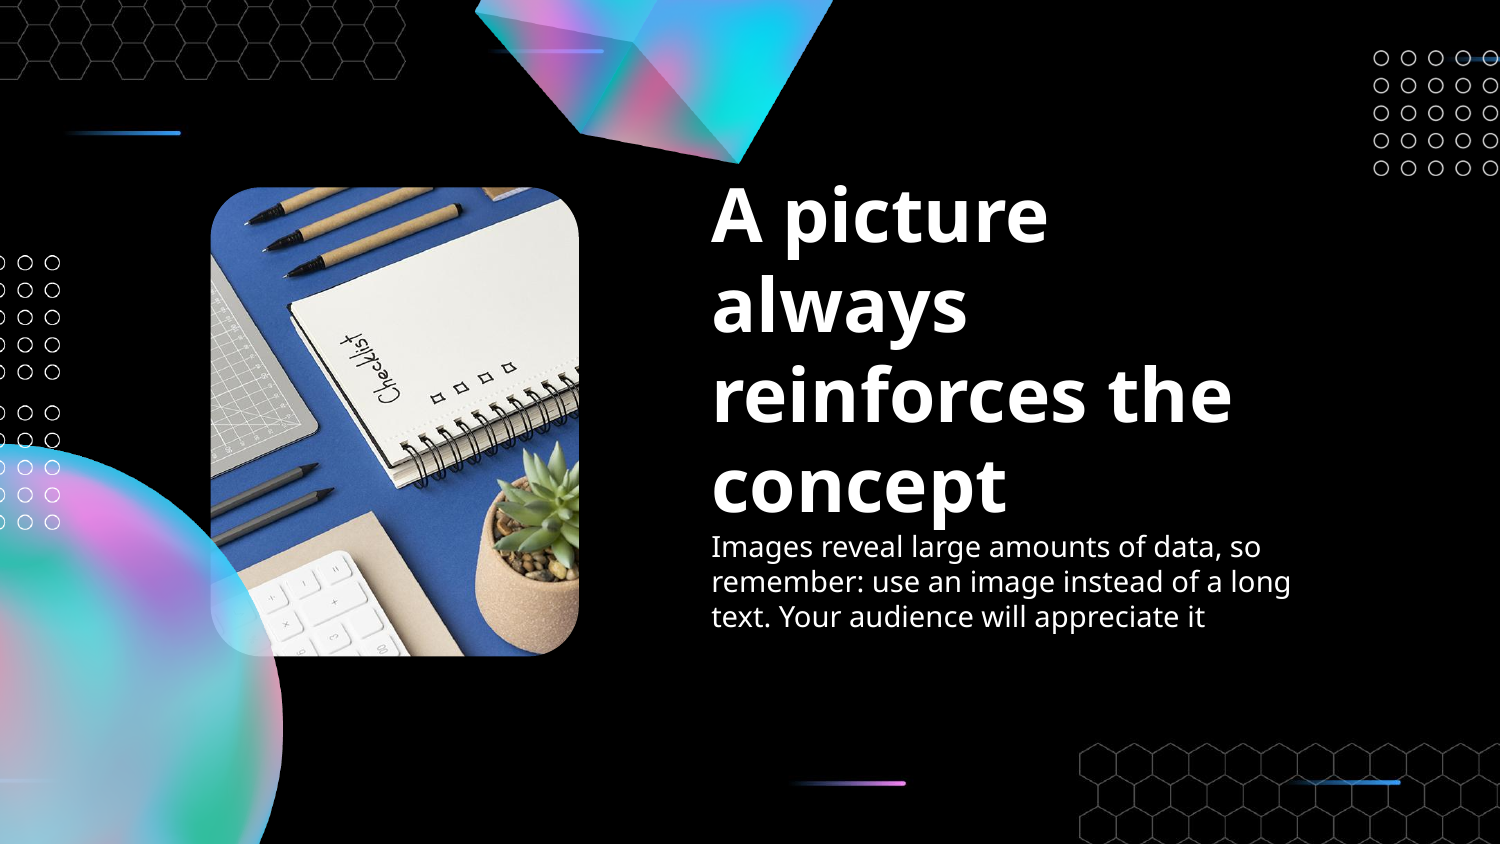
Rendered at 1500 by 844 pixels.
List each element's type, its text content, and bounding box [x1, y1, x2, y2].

subtitle Images reveal large amounts of data, so remember: use an image instead of a long text. Your audience will appreciate it [696, 513, 1320, 647]
title A picture always reinforces the concept [696, 197, 1320, 498]
picture [0, 0, 1500, 844]
